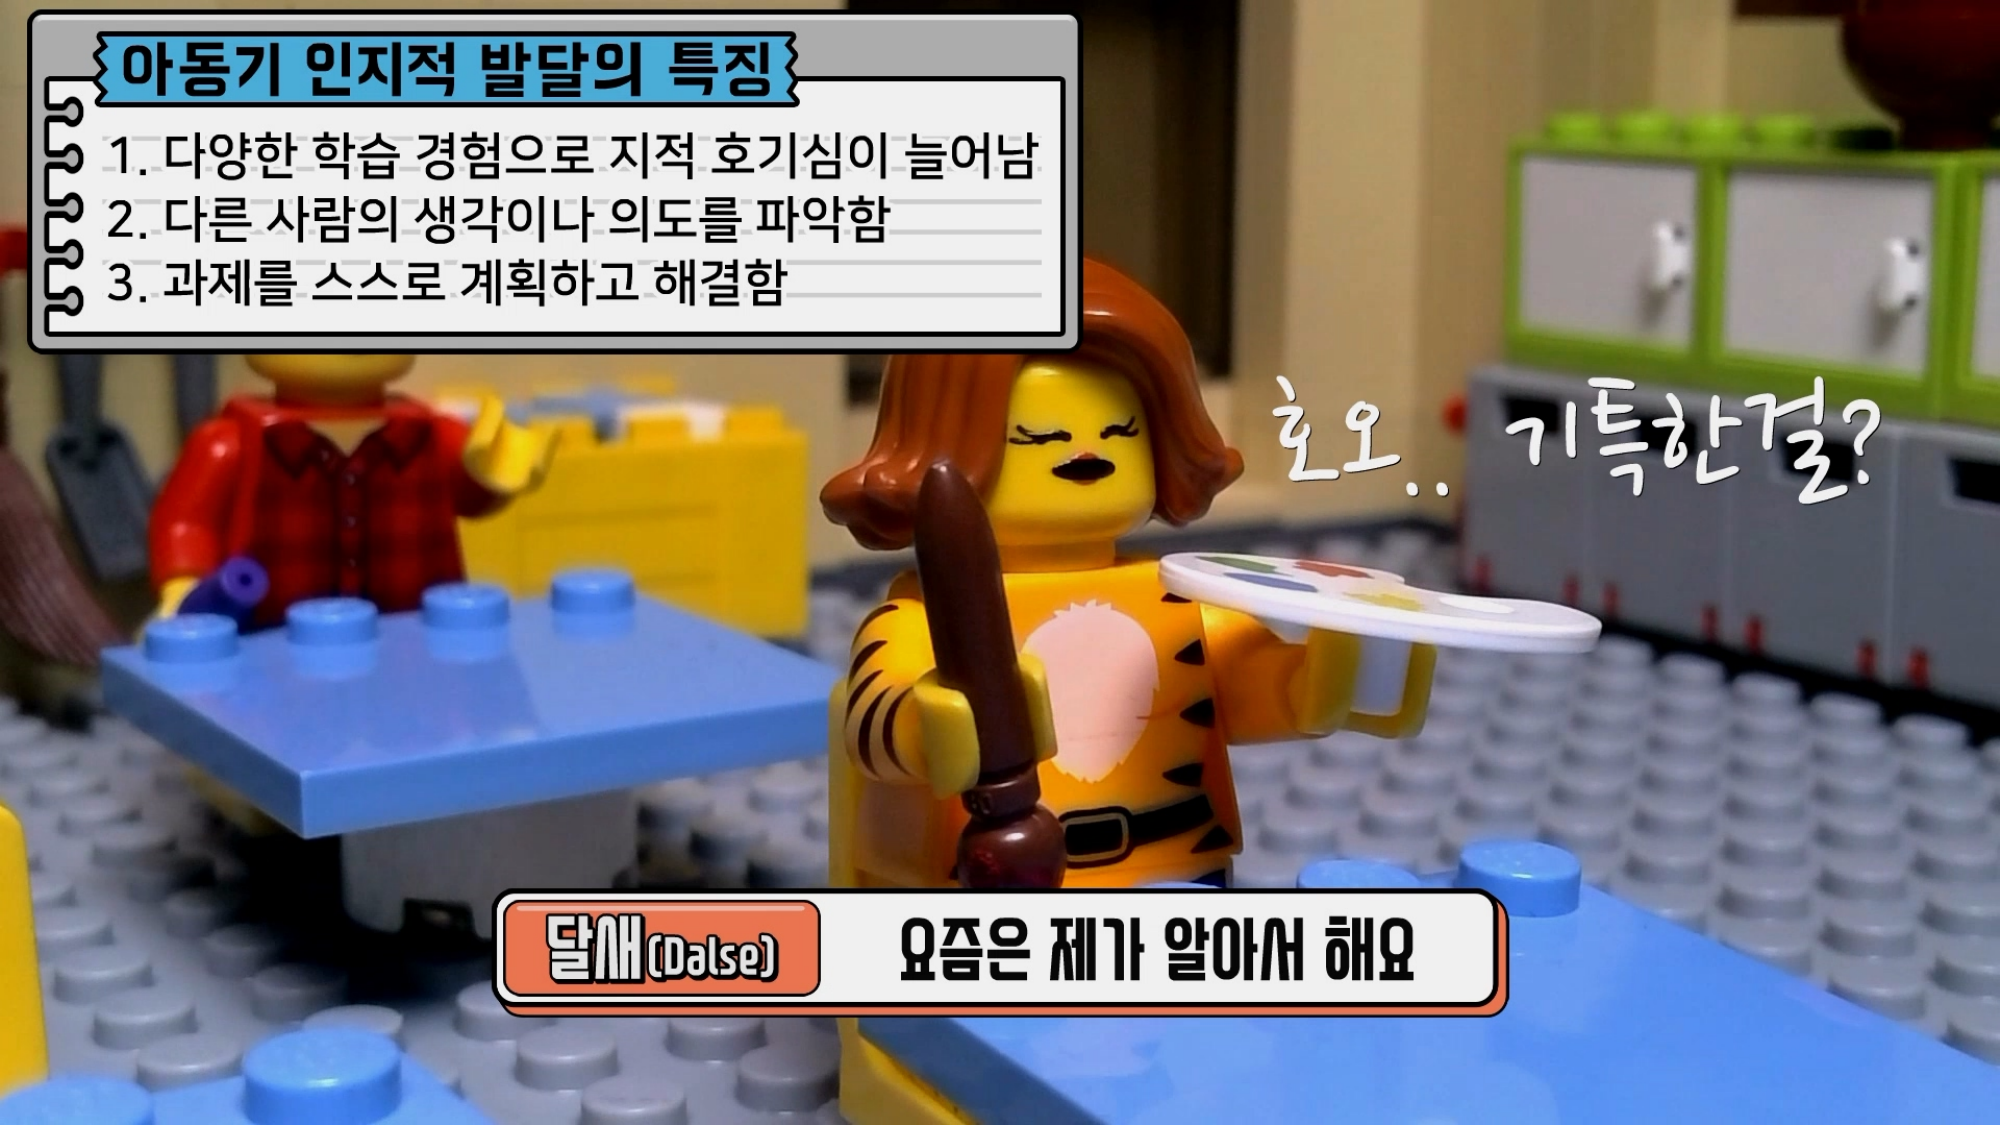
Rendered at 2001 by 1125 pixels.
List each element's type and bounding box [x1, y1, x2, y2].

list [0, 0, 2000, 1125]
